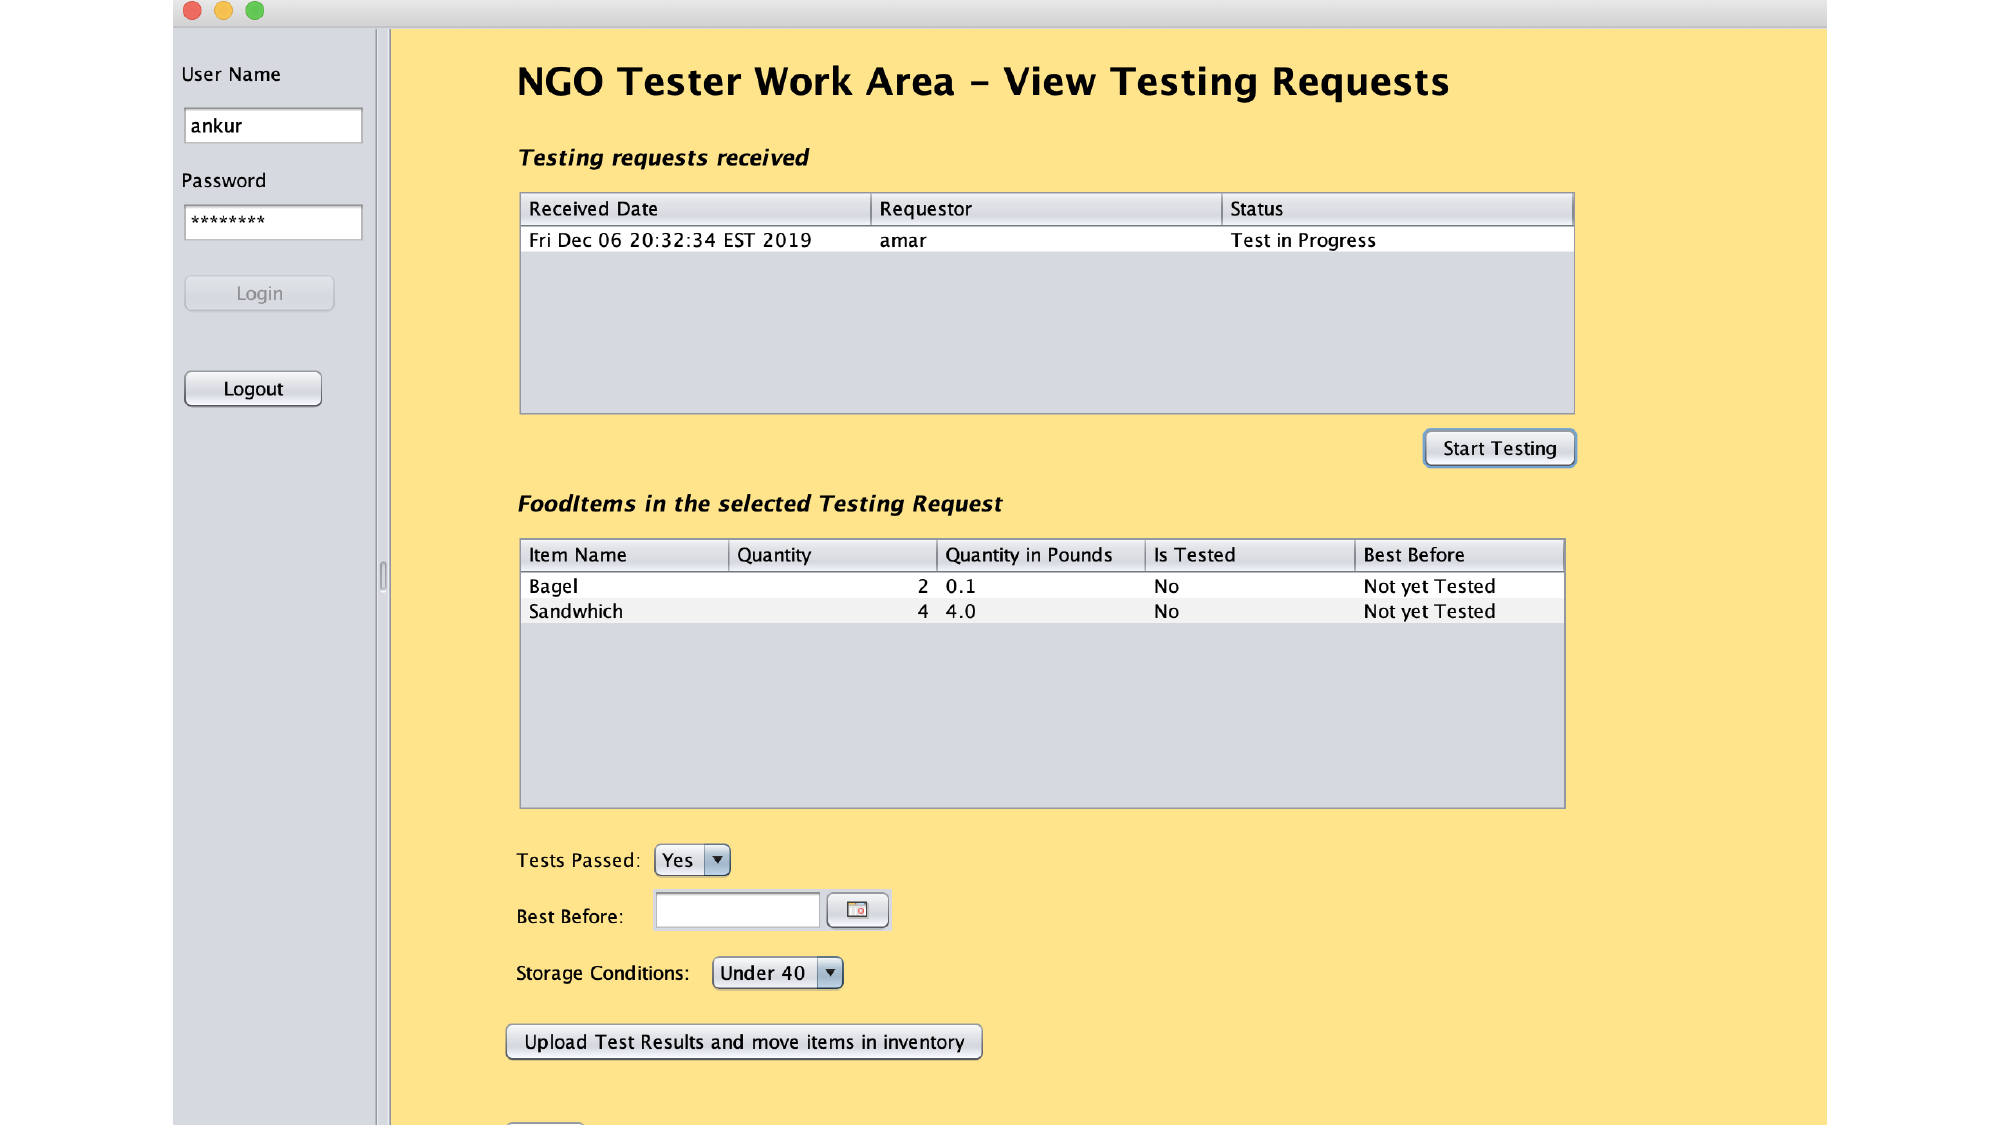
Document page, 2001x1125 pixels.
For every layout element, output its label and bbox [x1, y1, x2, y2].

picture [173, 0, 1827, 1125]
